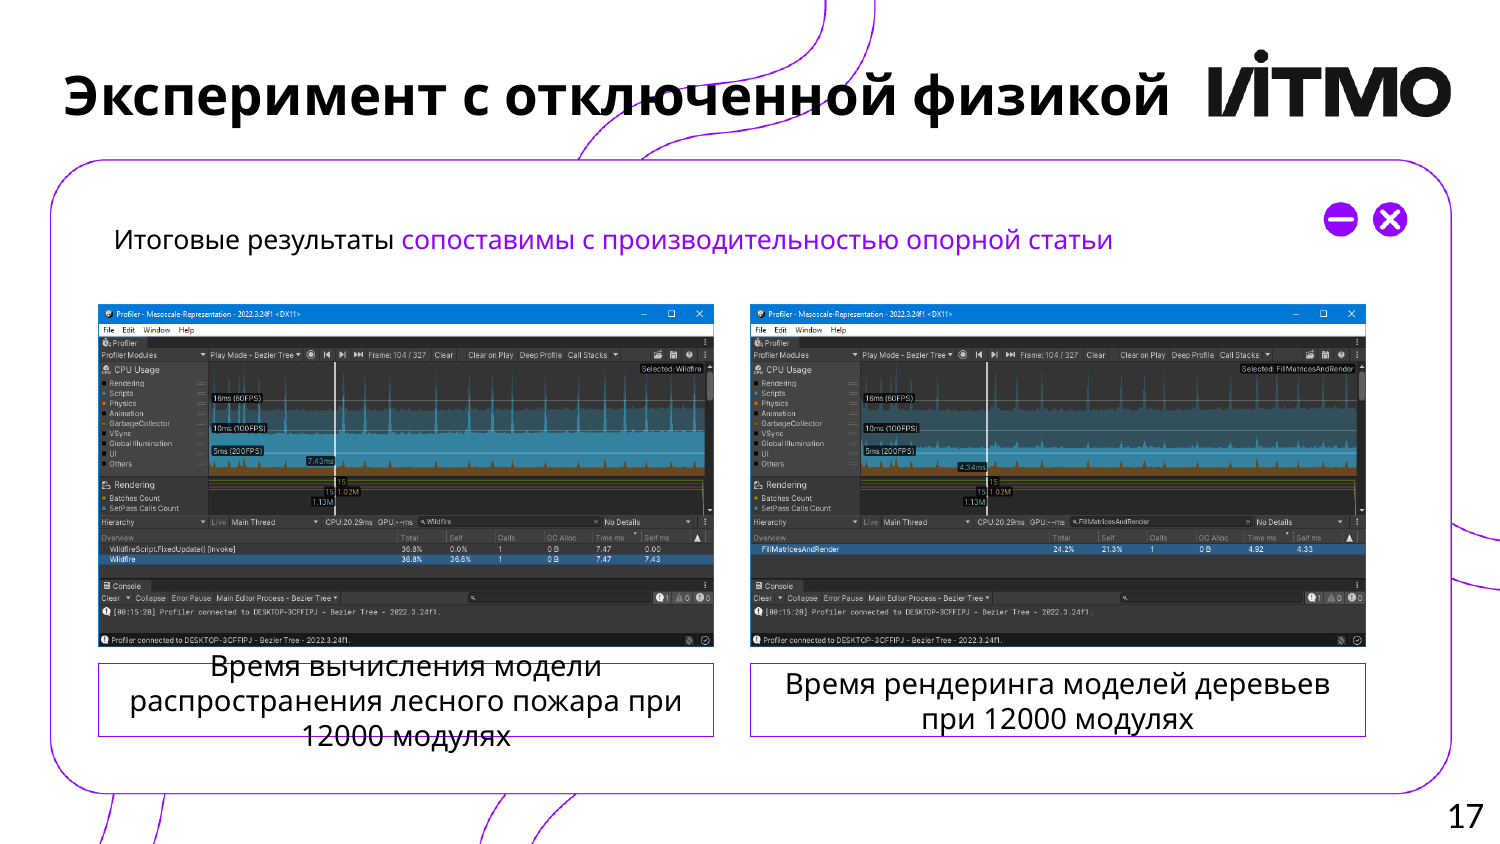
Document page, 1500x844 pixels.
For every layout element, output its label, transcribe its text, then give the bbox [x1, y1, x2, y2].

title Эксперимент с отключенной физикой [48, 50, 1195, 137]
picture [0, 0, 1500, 844]
text_box Время вычисления модели распространения лесного пожара при 12000 модулях [98, 663, 714, 737]
list Итоговые результаты сопоставимы с производительностью опорной статьи [98, 206, 1305, 273]
text_box Время рендеринга моделей деревьев при 12000 модулях [750, 663, 1366, 737]
text_box 17 [1431, 783, 1500, 844]
